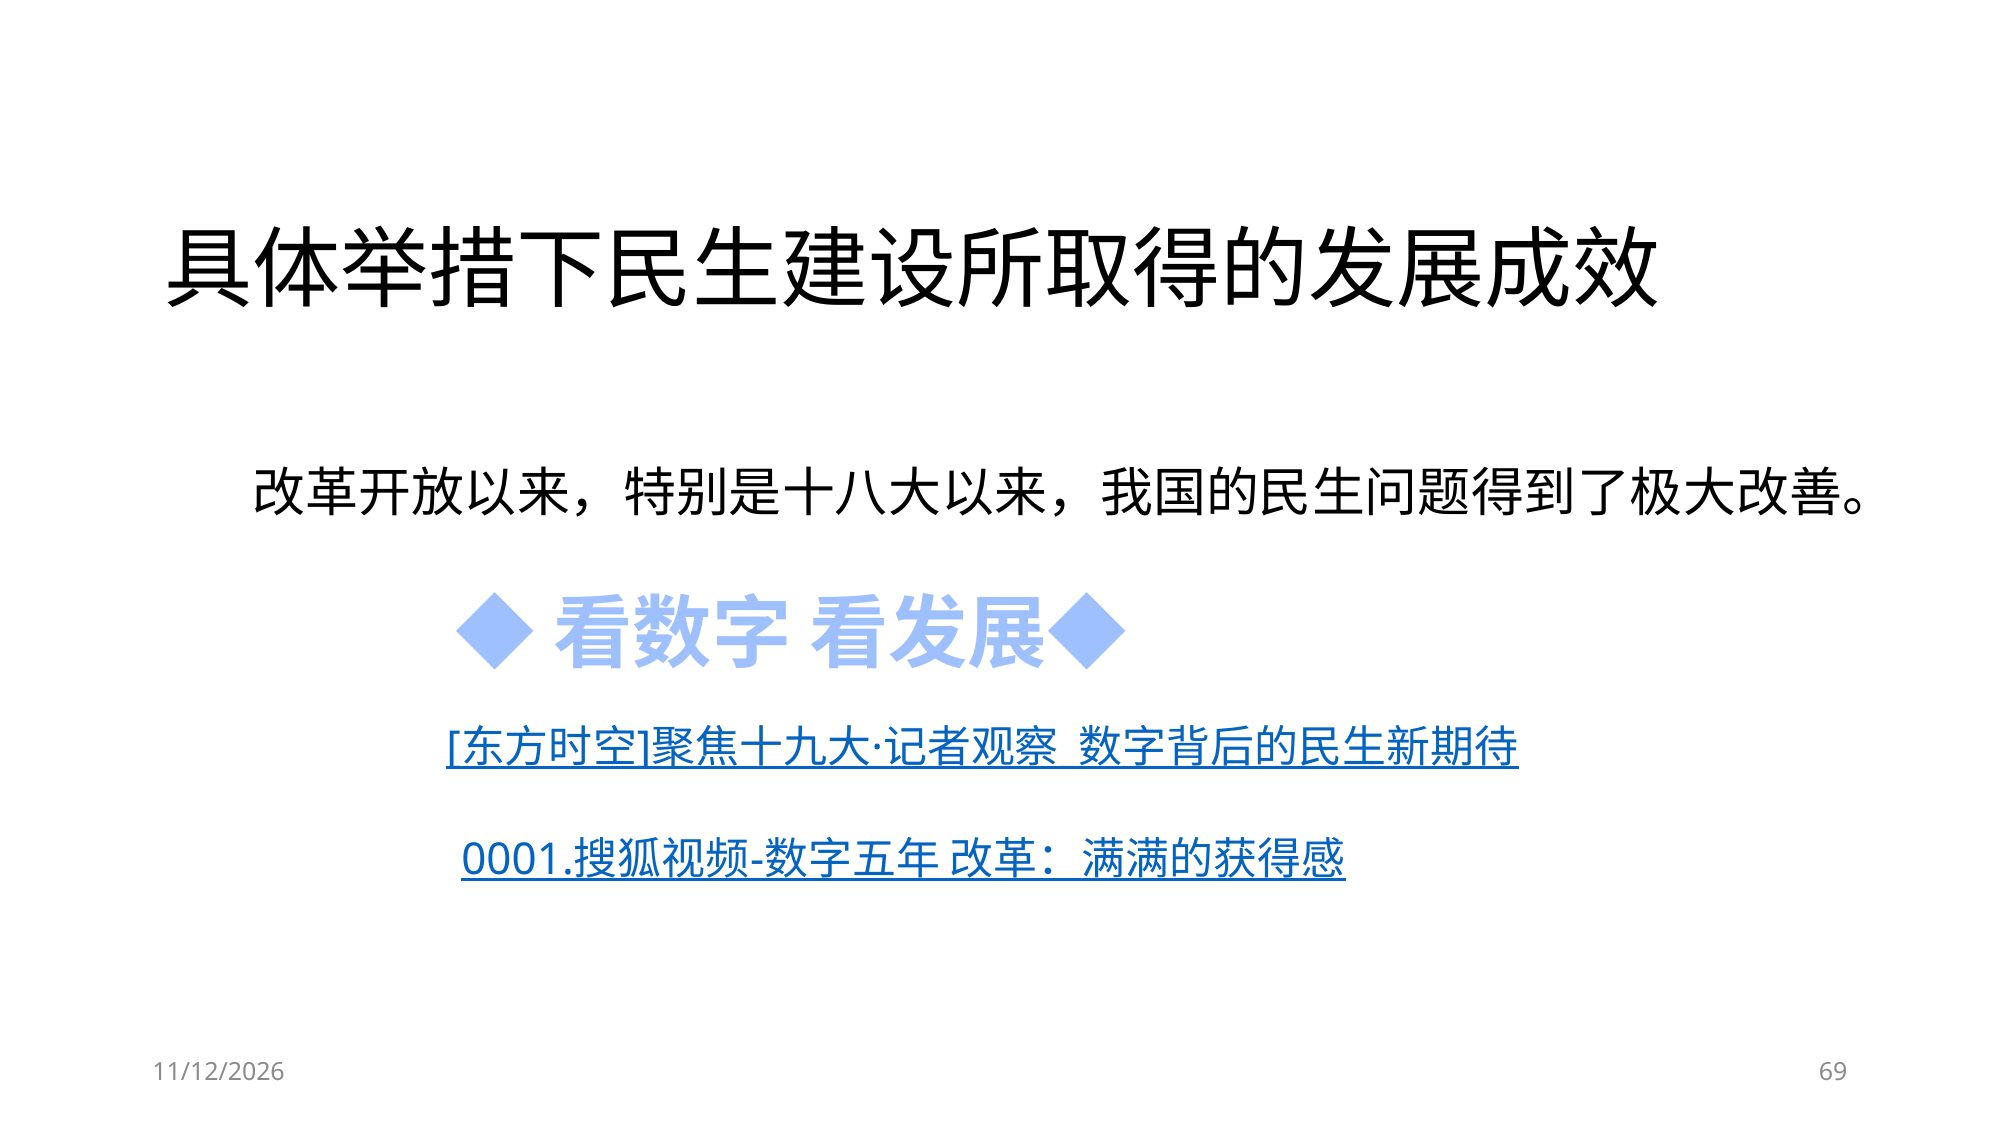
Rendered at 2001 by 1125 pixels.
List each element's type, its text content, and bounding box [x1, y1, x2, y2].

text_box [东方时空]聚焦十九大·记者观察_数字背后的民生新期待 [431, 711, 1534, 790]
text_box 改革开放以来，特别是十八大以来，我国的民生问题得到了极大改善。 [237, 450, 1911, 530]
text_box 具体举措下民生建设所取得的发展成效 [150, 162, 1800, 326]
text_box 0001.搜狐视频-数字五年 改革：满满的获得感 [446, 822, 1361, 902]
slide_number 69 [1412, 1042, 1863, 1103]
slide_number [137, 1042, 588, 1103]
text_box ◆看数字 看发展◆ [440, 574, 1142, 685]
